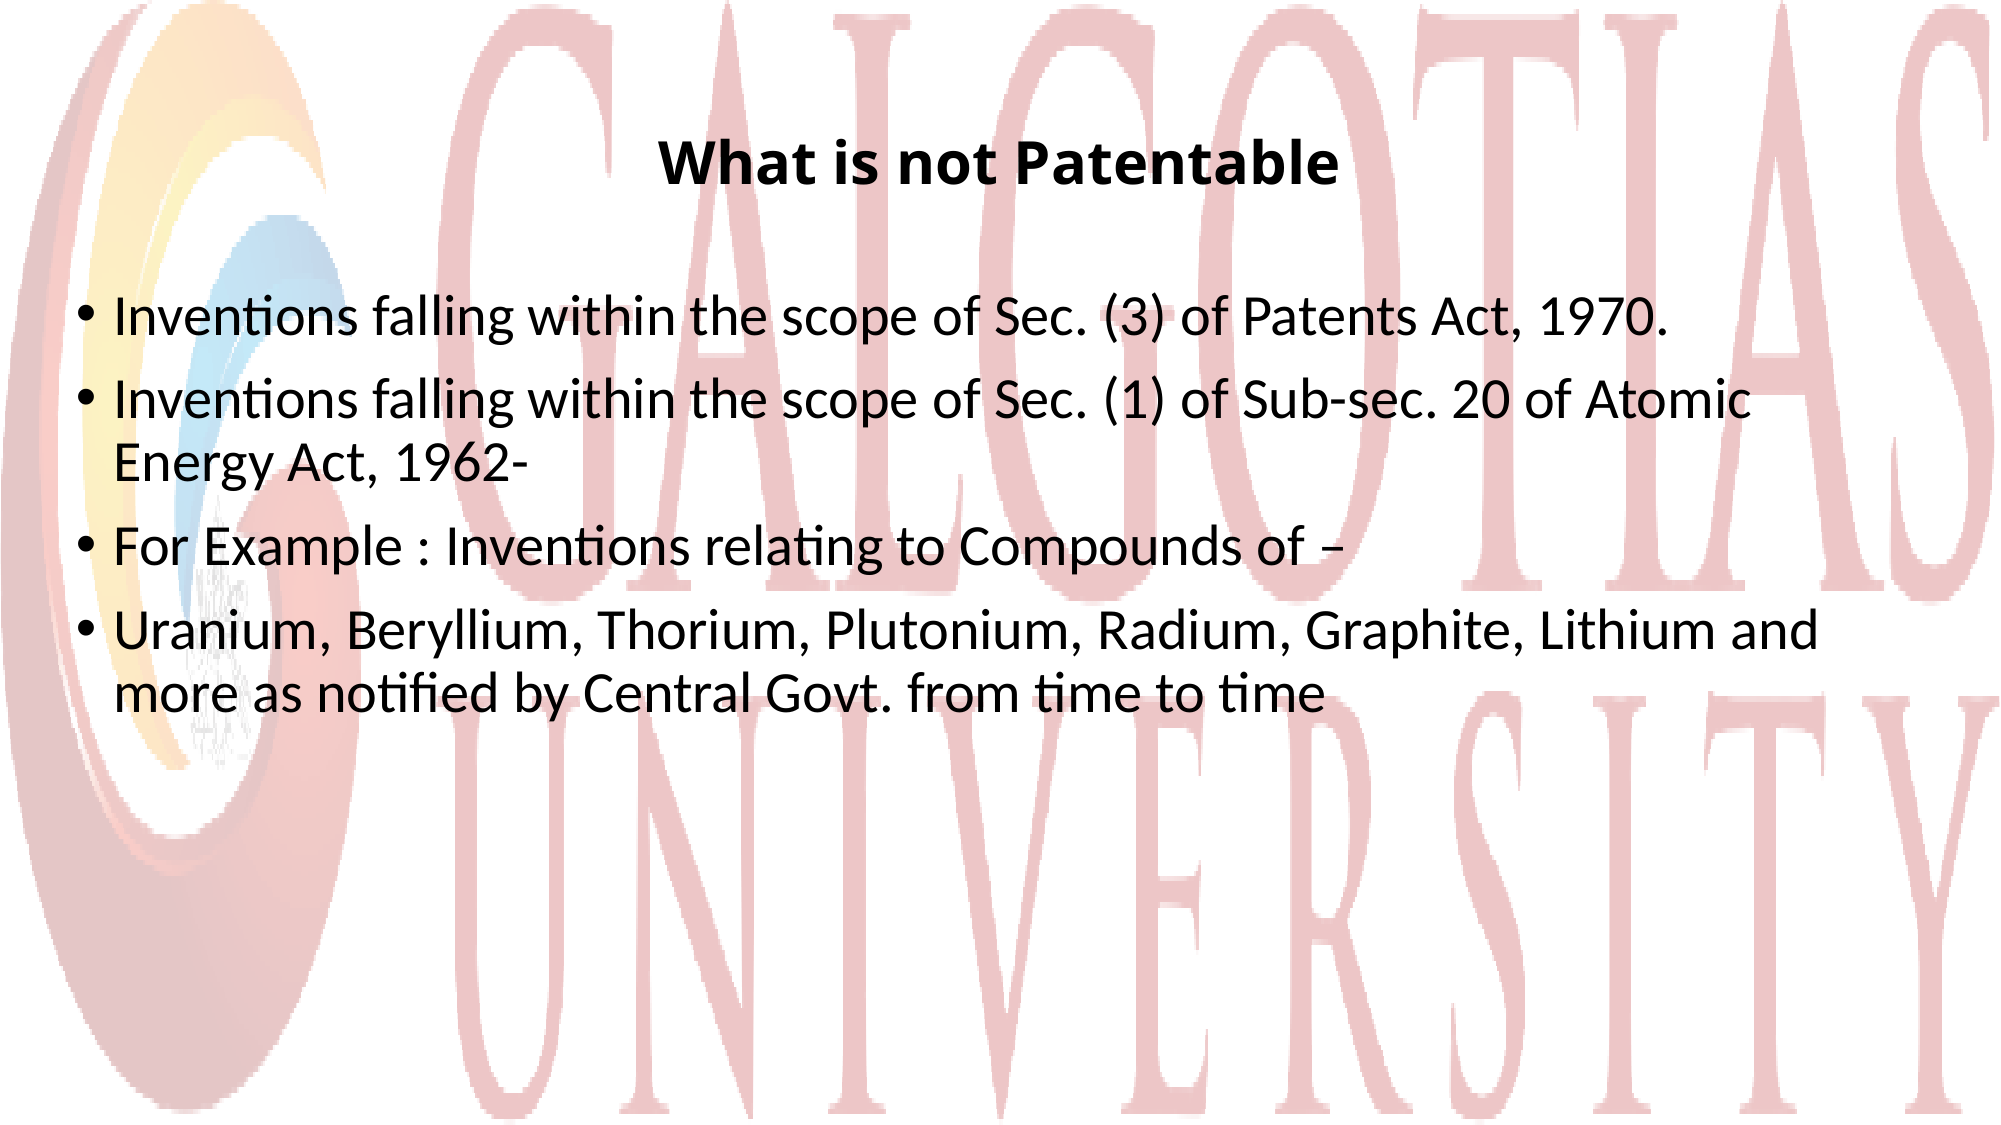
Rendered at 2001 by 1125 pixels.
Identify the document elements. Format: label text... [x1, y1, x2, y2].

list Inventions falling within the scope of Sec. (3) of Patents Act, 1970. Inventions falling within the scope of Sec. (1) of Sub-sec. 20 of Atomic Energy Act, 1962- For Example : Inventions relating to Compounds of – Uranium, Beryllium, Thorium, Plutonium, Radium, Graphite, Lithium and more as notified by Central Govt. from time to time [60, 277, 1863, 1014]
title What is not Patentable [137, 59, 1863, 277]
